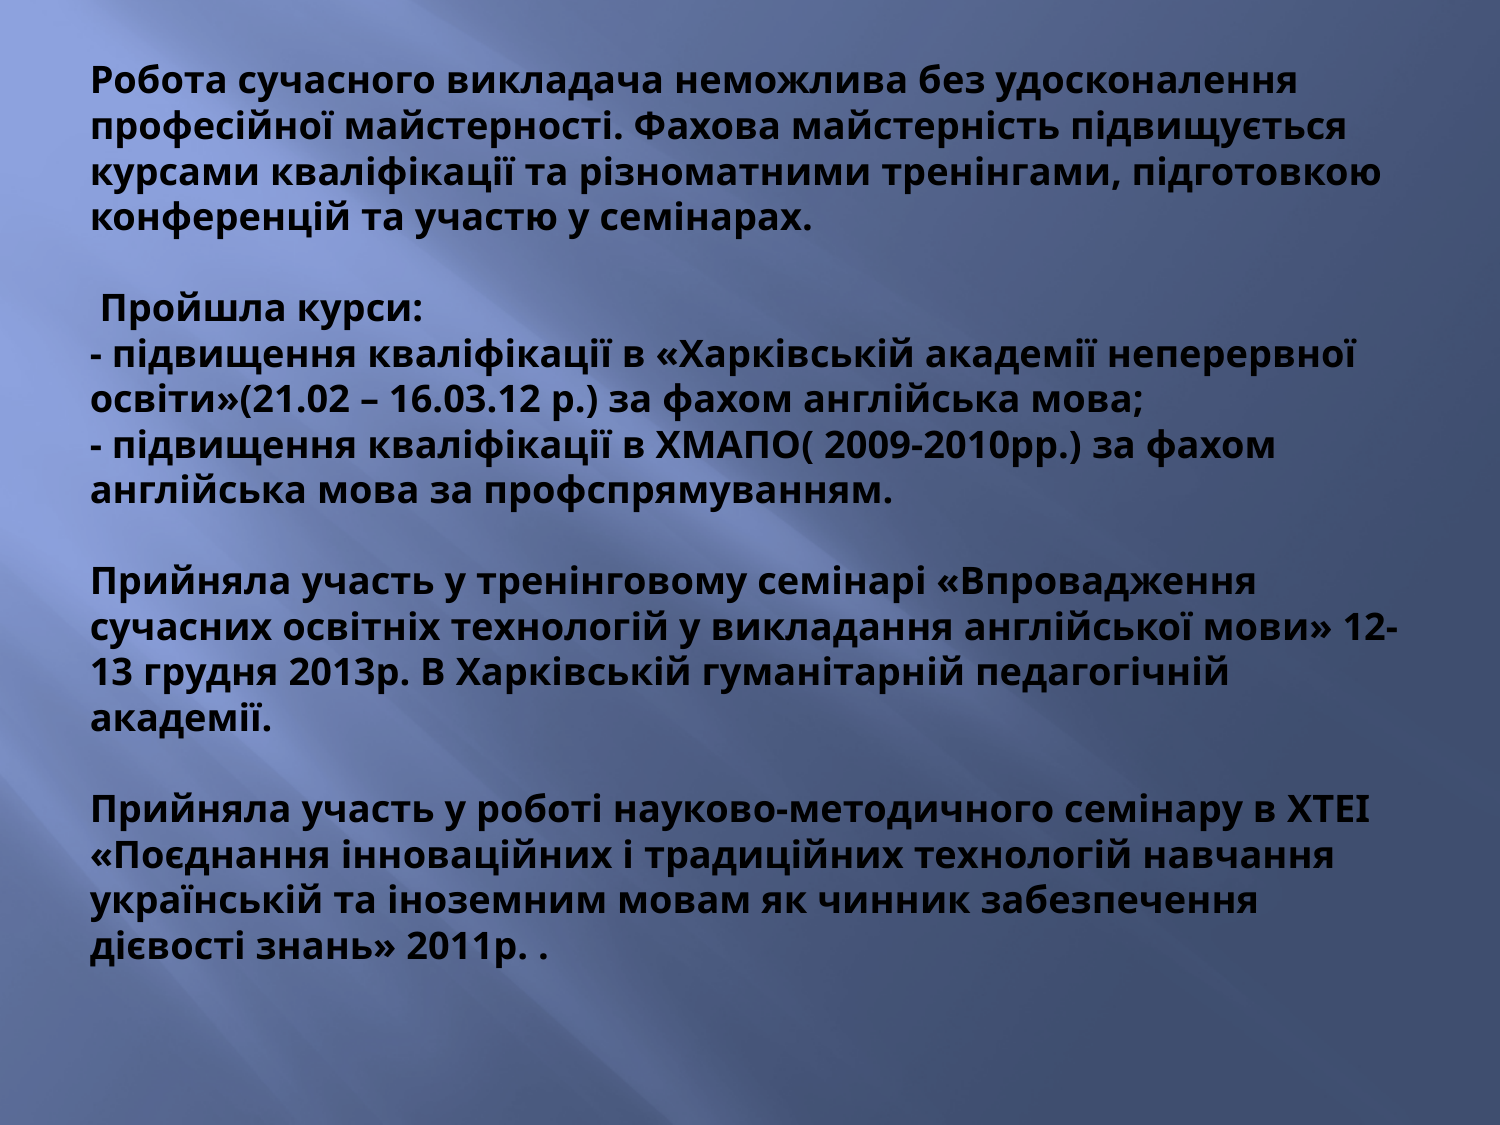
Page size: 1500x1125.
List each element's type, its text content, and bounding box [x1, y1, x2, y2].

title Робота сучасного викладача неможлива без удосконалення професійної майстерності. Фахова майстерність підвищується курсами кваліфікації та різноматними тренінгами, підготовкою конференцій та участю у семінарах. Пройшла курси: - підвищення кваліфікації в «Харківській академії неперервної освіти»(21.02 – 16.03.12 р.) за фахом англійська мова; - підвищення кваліфікації в ХМАПО( 2009-2010рр.) за фахом англійська мова за профспрямуванням. Прийняла участь у тренінговому семінарі «Впровадження сучасних освітніх технологій у викладання англійської мови» 12-13 грудня 2013р. В Харківській гуманітарній педагогічній академії. Прийняла участь у роботі науково-методичного семінару в ХТЕІ «Поєднання інноваційних і традиційних технологій навчання українській та іноземним мовам як чинник забезпечення дієвості знань» 2011р. . [75, 45, 1425, 1024]
